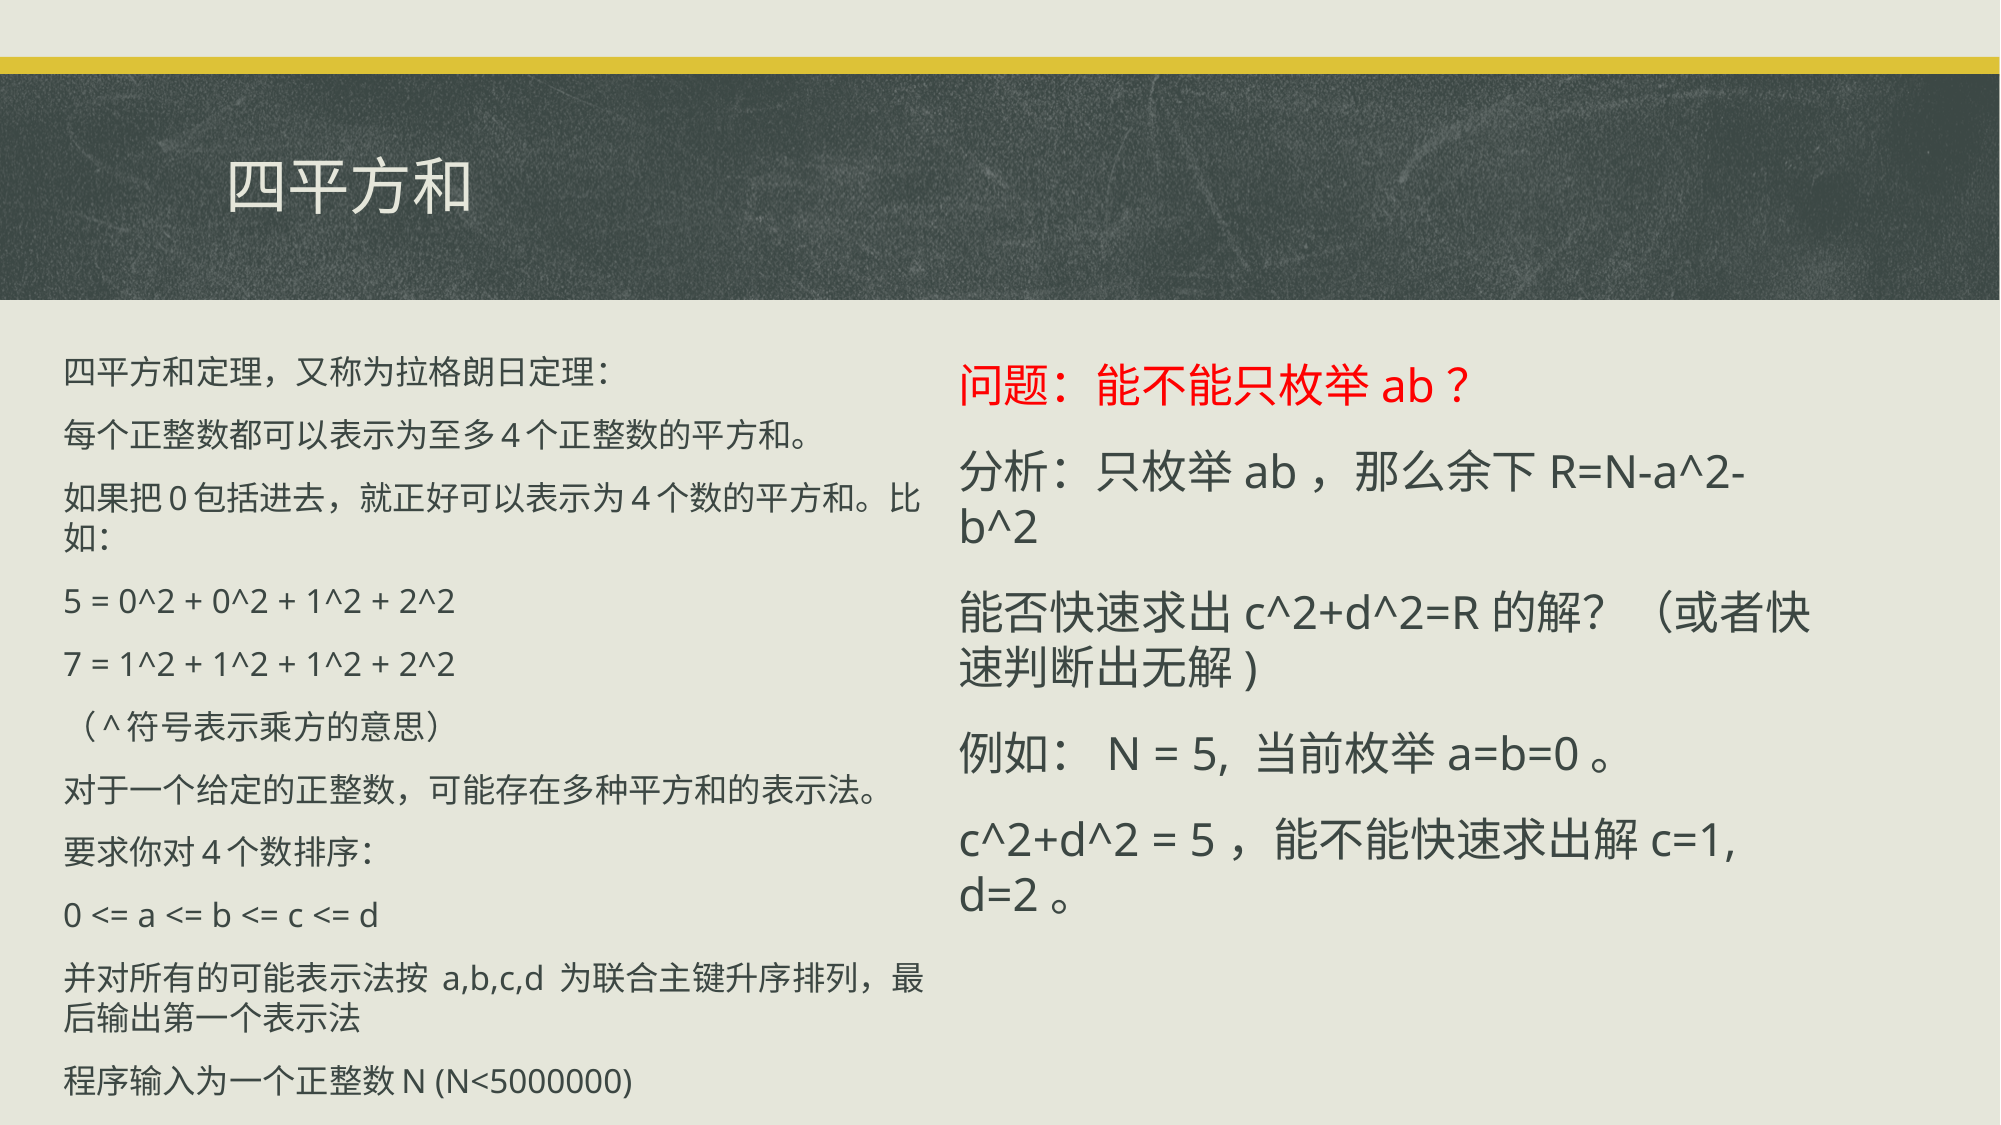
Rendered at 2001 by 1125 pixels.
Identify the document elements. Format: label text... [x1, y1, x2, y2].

text_box 四平方和定理，又称为拉格朗日定理： 每个正整数都可以表示为至多4个正整数的平方和。 如果把0包括进去，就正好可以表示为4个数的平方和。比如： 5 = 0^2 + 0^2 + 1^2 + 2^2 7 = 1^2 + 1^2 + 1^2 + 2^2 （^符号表示乘方的意思） 对于一个给定的正整数，可能存在多种平方和的表示法。 要求你对4个数排序： 0 <= a <= b <= c <= d 并对所有的可能表示法按 a,b,c,d 为联合主键升序排列，最后输出第一个表示法 程序输入为一个正整数N (N<5000000) [48, 344, 944, 1116]
picture [0, 74, 2000, 300]
text_box 问题：能不能只枚举ab？ 分析：只枚举ab，那么余下R=N-a^2-b^2 能否快速求出c^2+d^2=R的解？（或者快速判断出无解) 例如：N = 5, 当前枚举a=b=0。 c^2+d^2 = 5，能不能快速求出解c=1, d=2。 [943, 348, 1839, 1121]
title 四平方和 [210, 76, 1790, 300]
